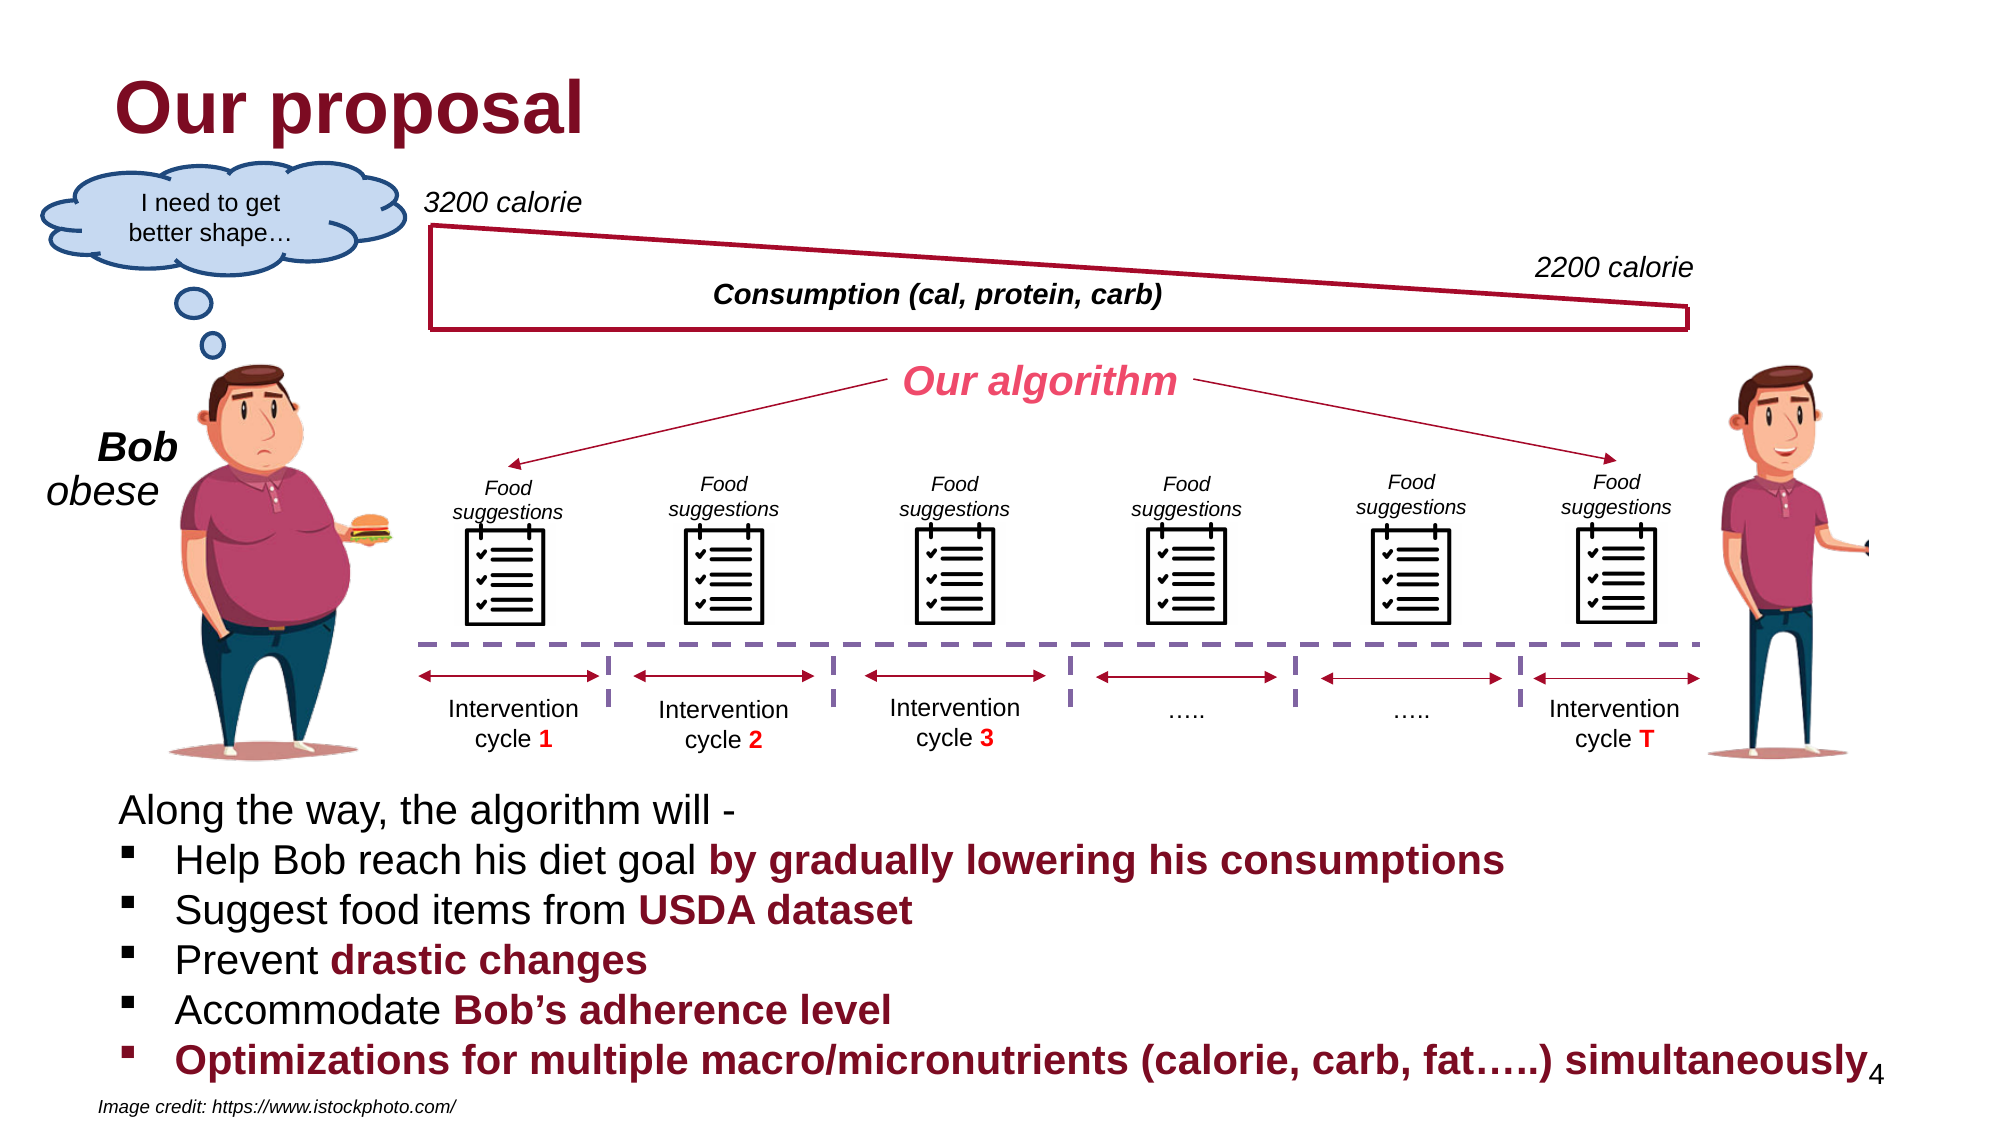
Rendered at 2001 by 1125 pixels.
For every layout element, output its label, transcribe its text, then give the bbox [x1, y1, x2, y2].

text_box Food suggestions [869, 462, 1041, 528]
text_box I need to get better shape… [40, 160, 402, 278]
text_box ….. [1098, 685, 1275, 731]
text_box obese [31, 456, 155, 522]
text_box Intervention cycle 3 [867, 684, 1043, 760]
picture [1674, 351, 1870, 770]
text_box Food suggestions [1531, 460, 1669, 526]
text_box Intervention cycle T [1527, 685, 1669, 760]
picture [904, 522, 1007, 625]
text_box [507, 379, 887, 467]
picture [1565, 522, 1668, 625]
slide_number 4 [1433, 1042, 1900, 1103]
text_box [174, 286, 214, 321]
picture [160, 357, 403, 776]
text_box Food suggestions [638, 475, 810, 528]
text_box Food suggestions [422, 466, 594, 532]
text_box Intervention cycle 2 [636, 685, 812, 761]
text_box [1194, 379, 1617, 462]
text_box Bob [82, 412, 155, 456]
picture [672, 522, 775, 625]
text_box Along the way, the algorithm will - Help Bob reach his diet goal by gradually lowering his consumptions Suggest food items from USDA dataset Prevent drastic changes Accommodate Bob’s adherence level Optimizations for multiple macro/micronutrients (calorie, carb, fat…..) simultaneously [103, 775, 1885, 1091]
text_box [407, 175, 1711, 330]
text_box [199, 330, 227, 356]
text_box Food suggestions [1101, 462, 1273, 528]
text_box Image credit: https://www.istockphoto.com/ [82, 1087, 471, 1125]
picture [454, 523, 556, 626]
title Our proposal [99, 45, 1900, 163]
text_box Intervention cycle 1 [426, 684, 602, 760]
picture [1359, 522, 1462, 625]
text_box ….. [1323, 687, 1500, 731]
picture [1134, 522, 1238, 626]
text_box Food suggestions [1325, 469, 1497, 527]
text_box Our algorithm [887, 346, 1194, 412]
